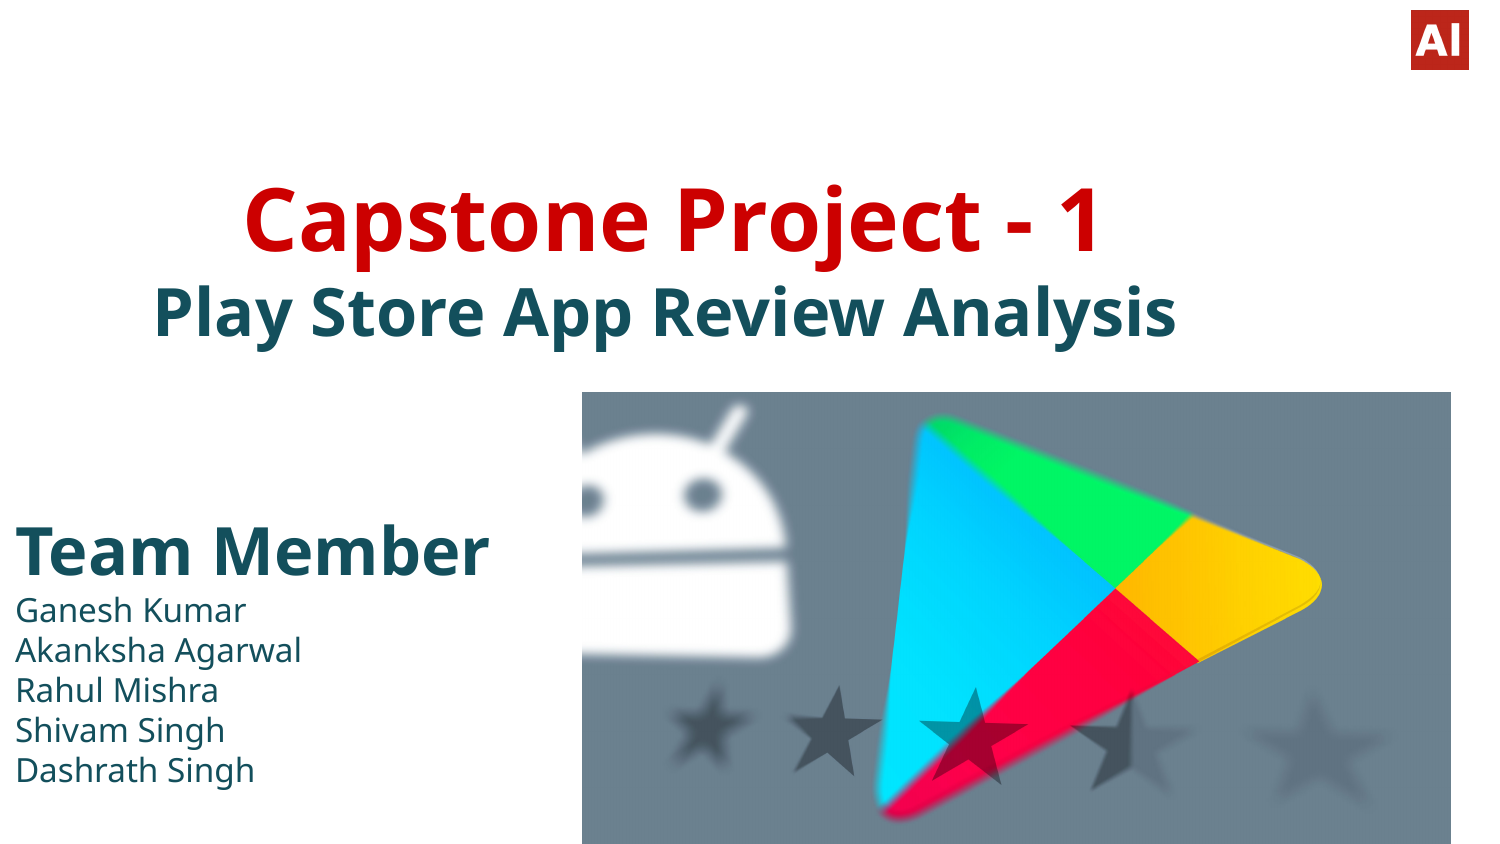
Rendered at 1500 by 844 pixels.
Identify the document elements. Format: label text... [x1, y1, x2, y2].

title Capstone Project - 1 Play Store App Review Analysis Team Member Ganesh Kumar Akanksha Agarwal Rahul Mishra Shivam Singh Dashrath Singh [0, 0, 1500, 844]
picture [581, 391, 1452, 844]
